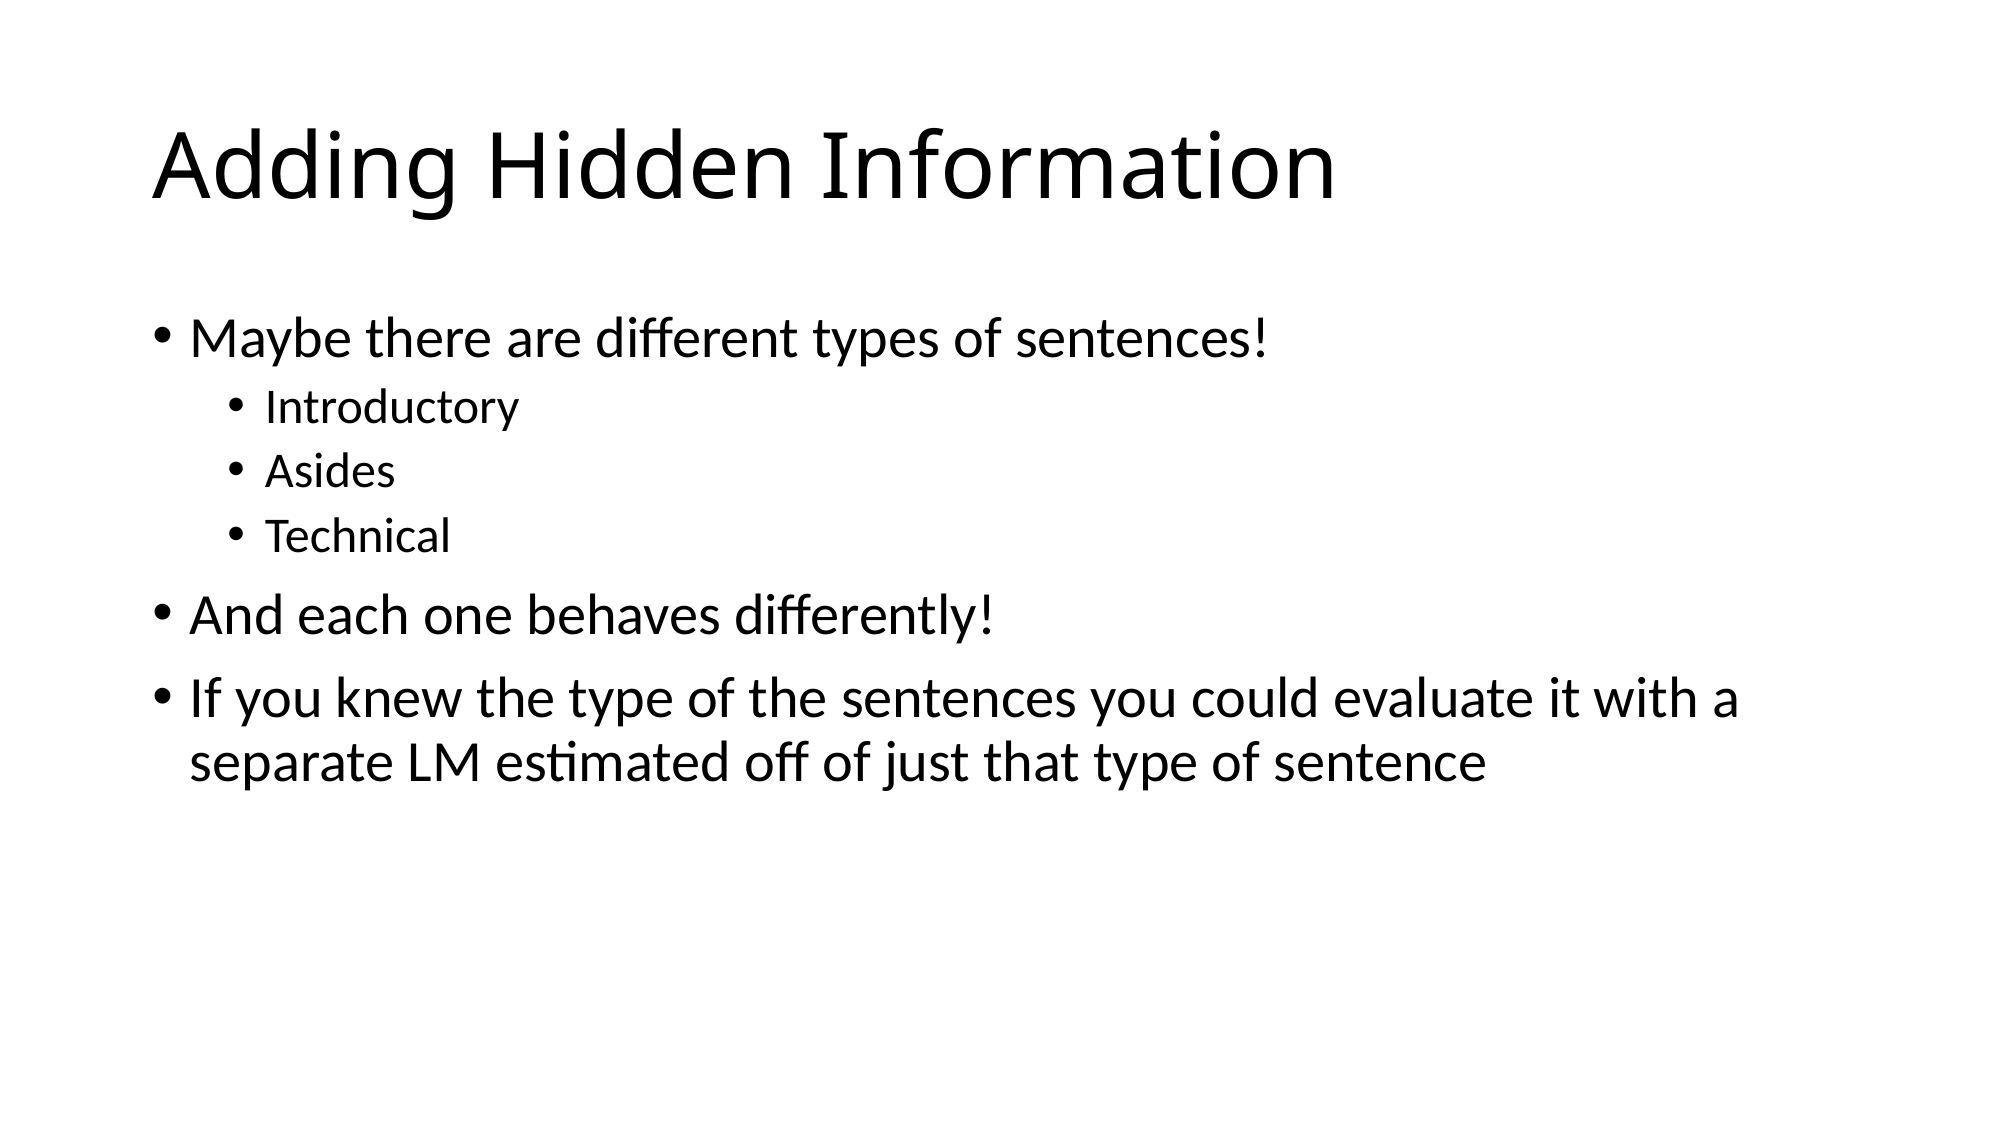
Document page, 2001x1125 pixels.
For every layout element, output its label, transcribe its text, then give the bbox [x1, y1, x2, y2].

title Adding Hidden Information [137, 59, 1863, 278]
list Maybe there are different types of sentences! Introductory Asides Technical And each one behaves differently! If you knew the type of the sentences you could evaluate it with a separate LM estimated off of just that type of sentence [137, 299, 1863, 1014]
